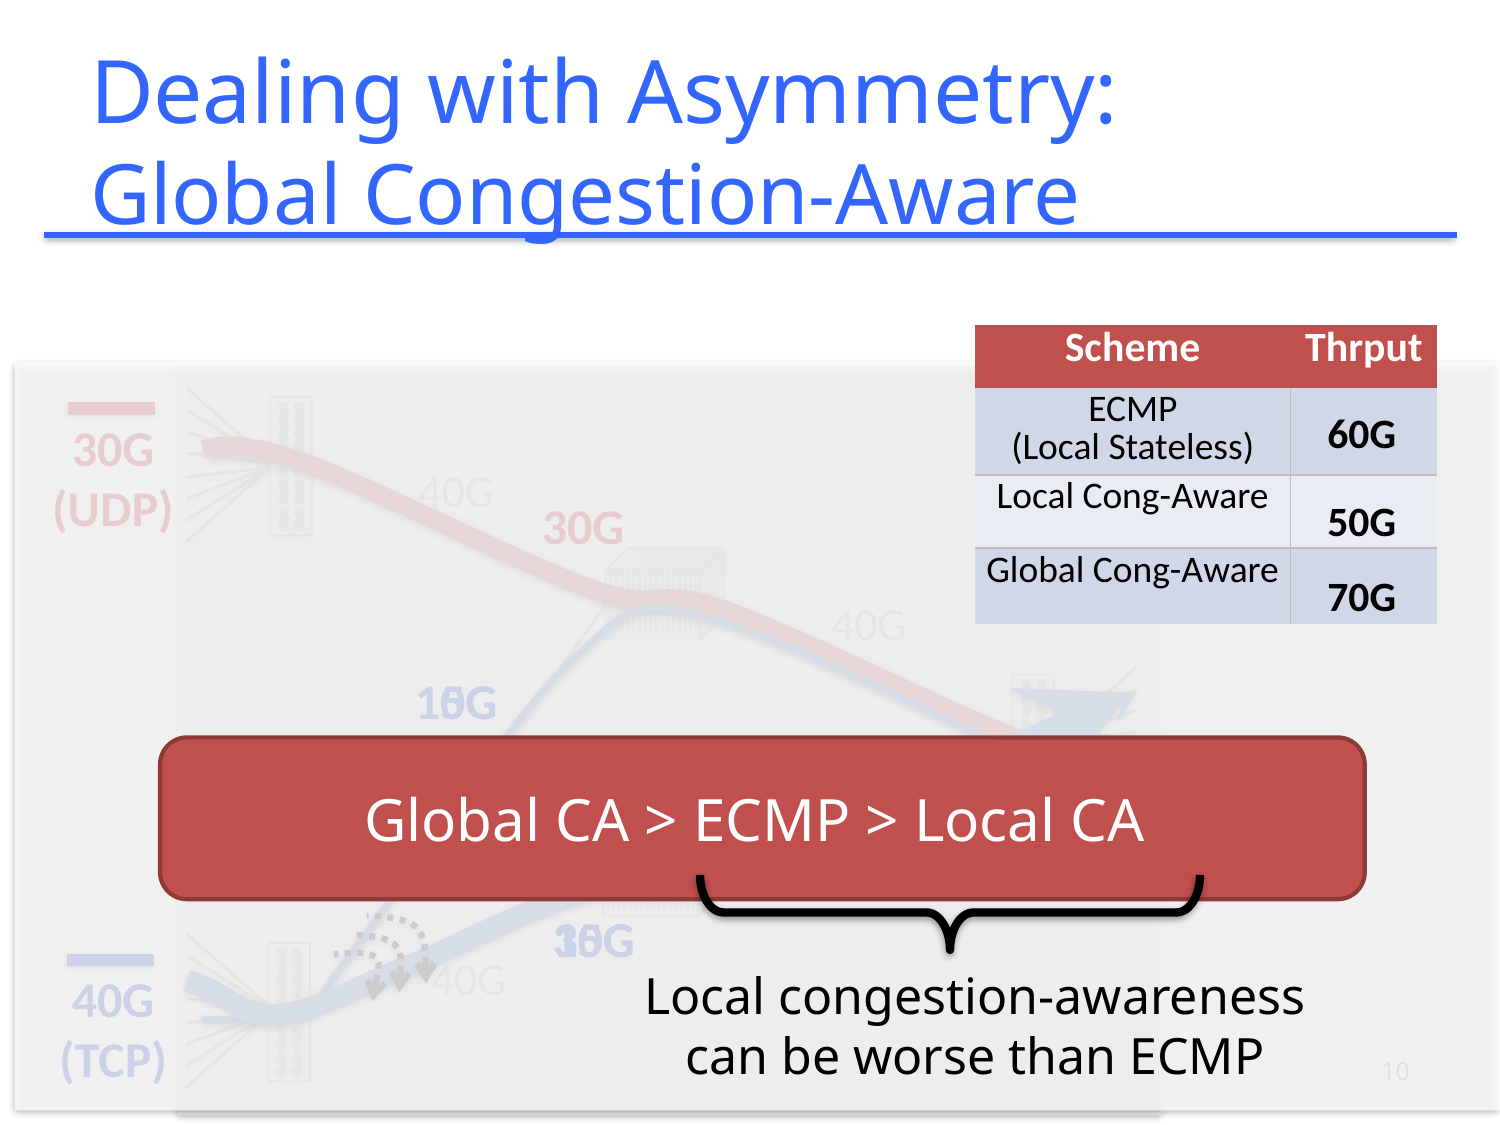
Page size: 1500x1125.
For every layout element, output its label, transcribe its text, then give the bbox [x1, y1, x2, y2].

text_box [599, 874, 1351, 1094]
title Dealing with Asymmetry: Global Congestion-Aware [75, 45, 1425, 233]
table_header Thrput [1290, 325, 1437, 360]
table_header Scheme [975, 325, 1290, 360]
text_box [14, 362, 1500, 1111]
